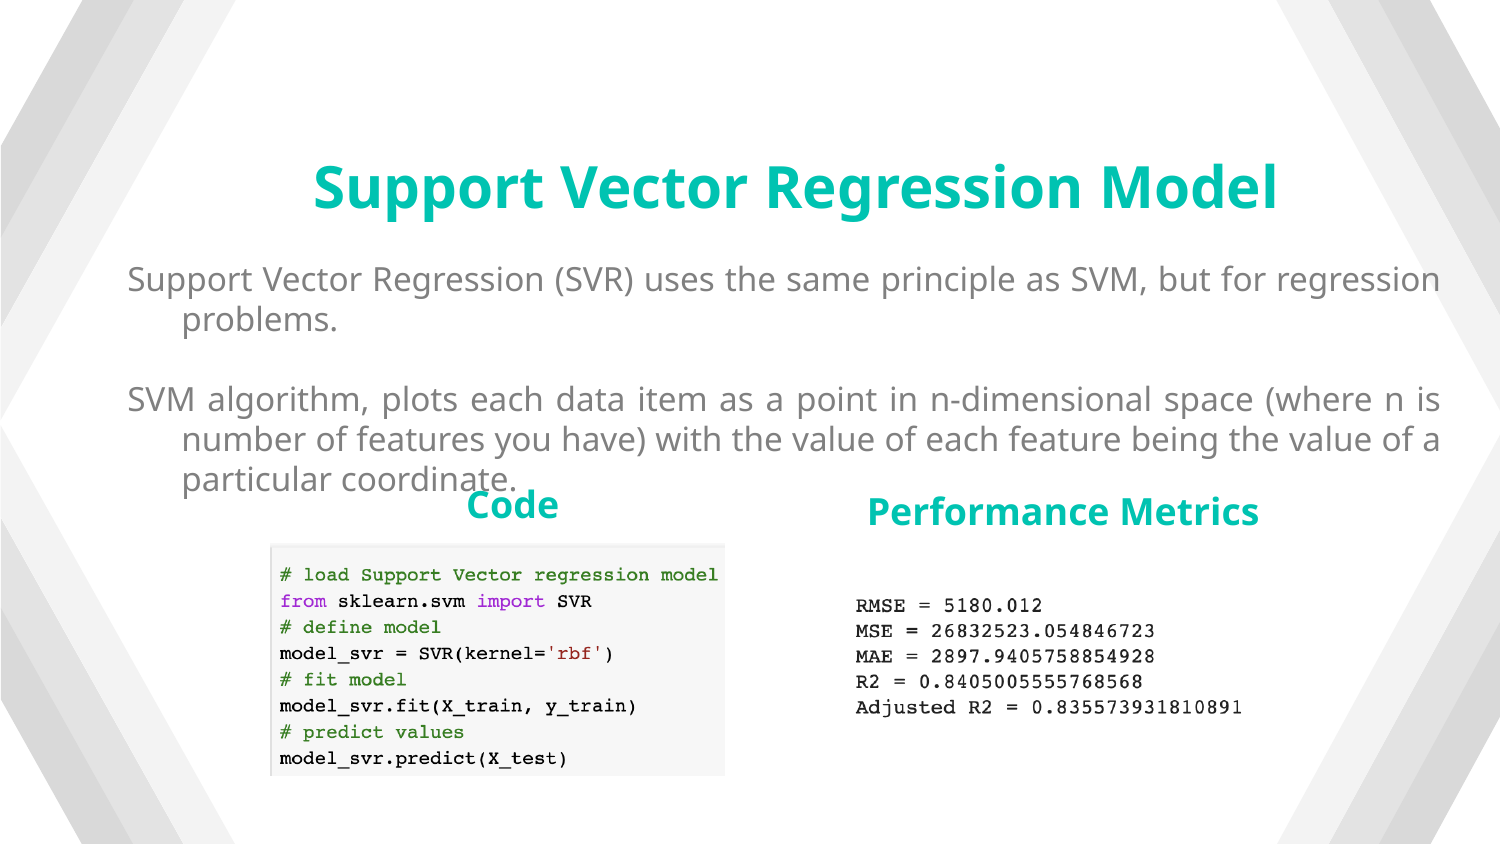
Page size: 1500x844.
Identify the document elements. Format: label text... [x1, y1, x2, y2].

picture [838, 586, 1272, 734]
title Support Vector Regression Model [250, 95, 1343, 243]
picture [269, 543, 726, 777]
subtitle Support Vector Regression (SVR) uses the same principle as SVM, but for regression problems. SVM algorithm, plots each data item as a point in n-dimensional space (where n is number of features you have) with the value of each feature being the value of a particular coordinate. [91, 243, 1459, 651]
text_box [725, 396, 775, 447]
text_box Performance Metrics [840, 473, 1287, 539]
text_box Code [250, 466, 775, 532]
